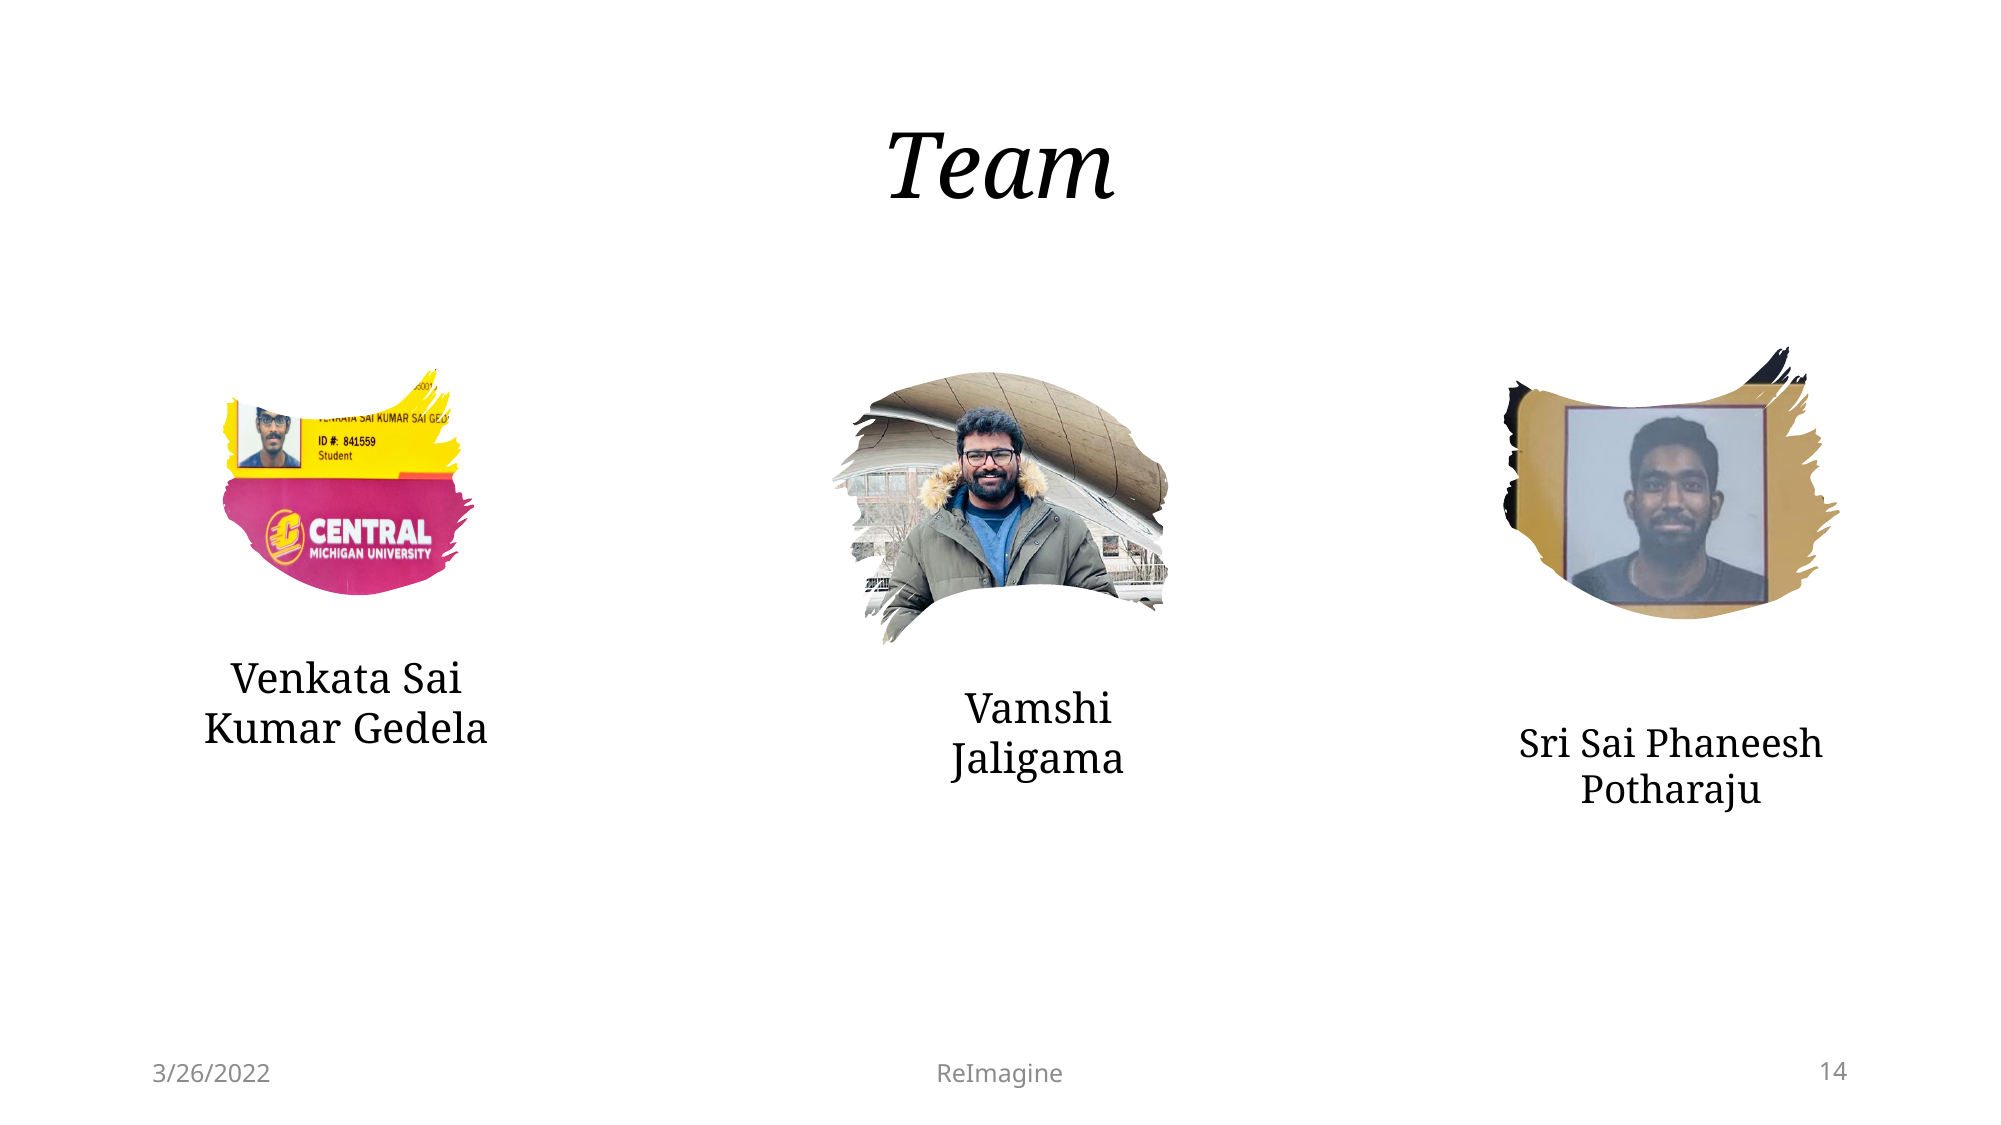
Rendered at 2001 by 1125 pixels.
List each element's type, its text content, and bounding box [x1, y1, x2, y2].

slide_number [137, 1042, 588, 1103]
list Sri Sai Phaneesh Potharaju [1502, 705, 1841, 826]
picture [1503, 346, 1841, 620]
list Vamshi Jaligama [869, 671, 1208, 792]
picture [831, 372, 1169, 645]
list Venkata Sai Kumar Gedela [177, 641, 516, 762]
title Team [137, 59, 1863, 278]
footer ReImagine [662, 1042, 1338, 1103]
picture [222, 369, 475, 596]
slide_number 14 [1412, 1042, 1863, 1103]
